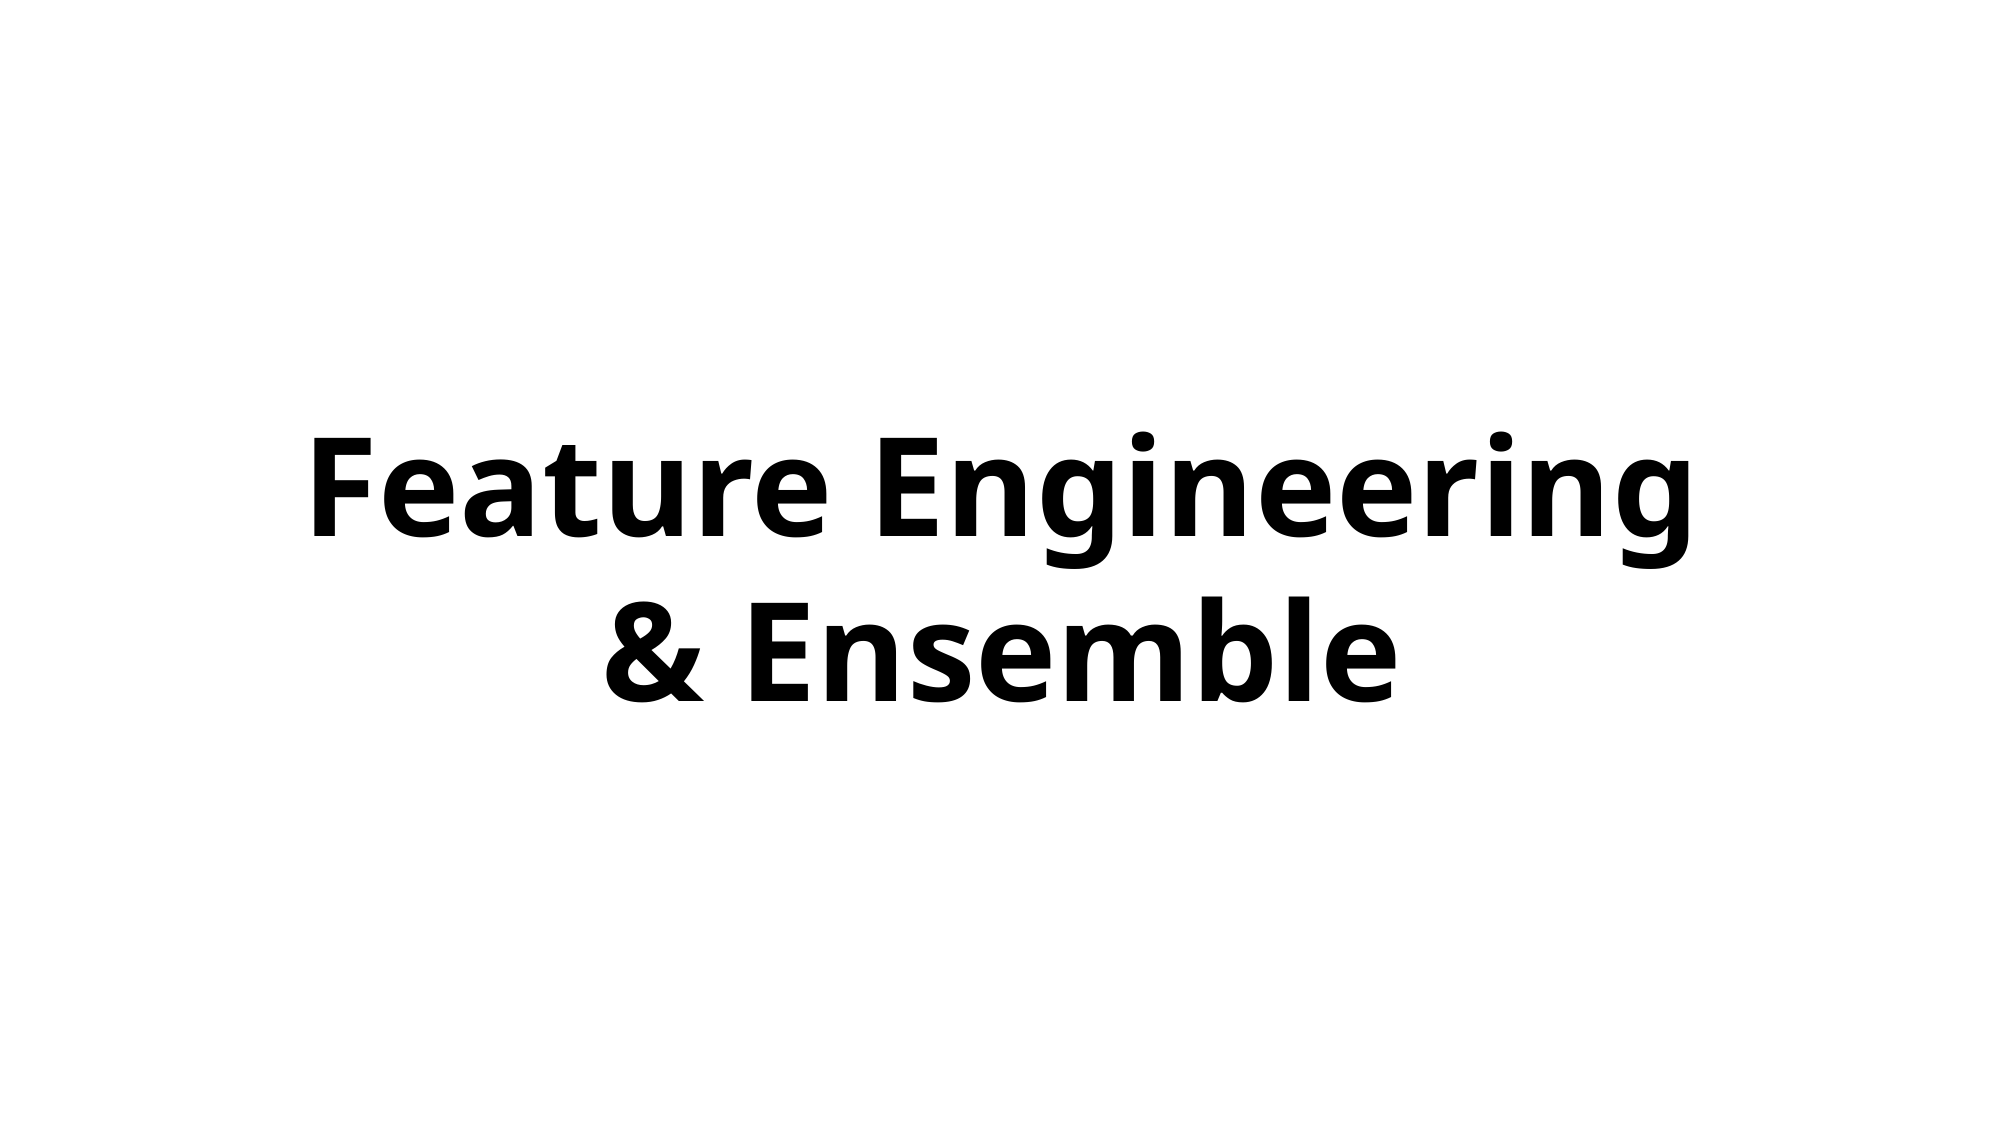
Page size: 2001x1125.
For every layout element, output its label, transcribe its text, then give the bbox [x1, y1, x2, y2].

text_box Feature Engineering & Ensemble [288, 391, 1715, 737]
